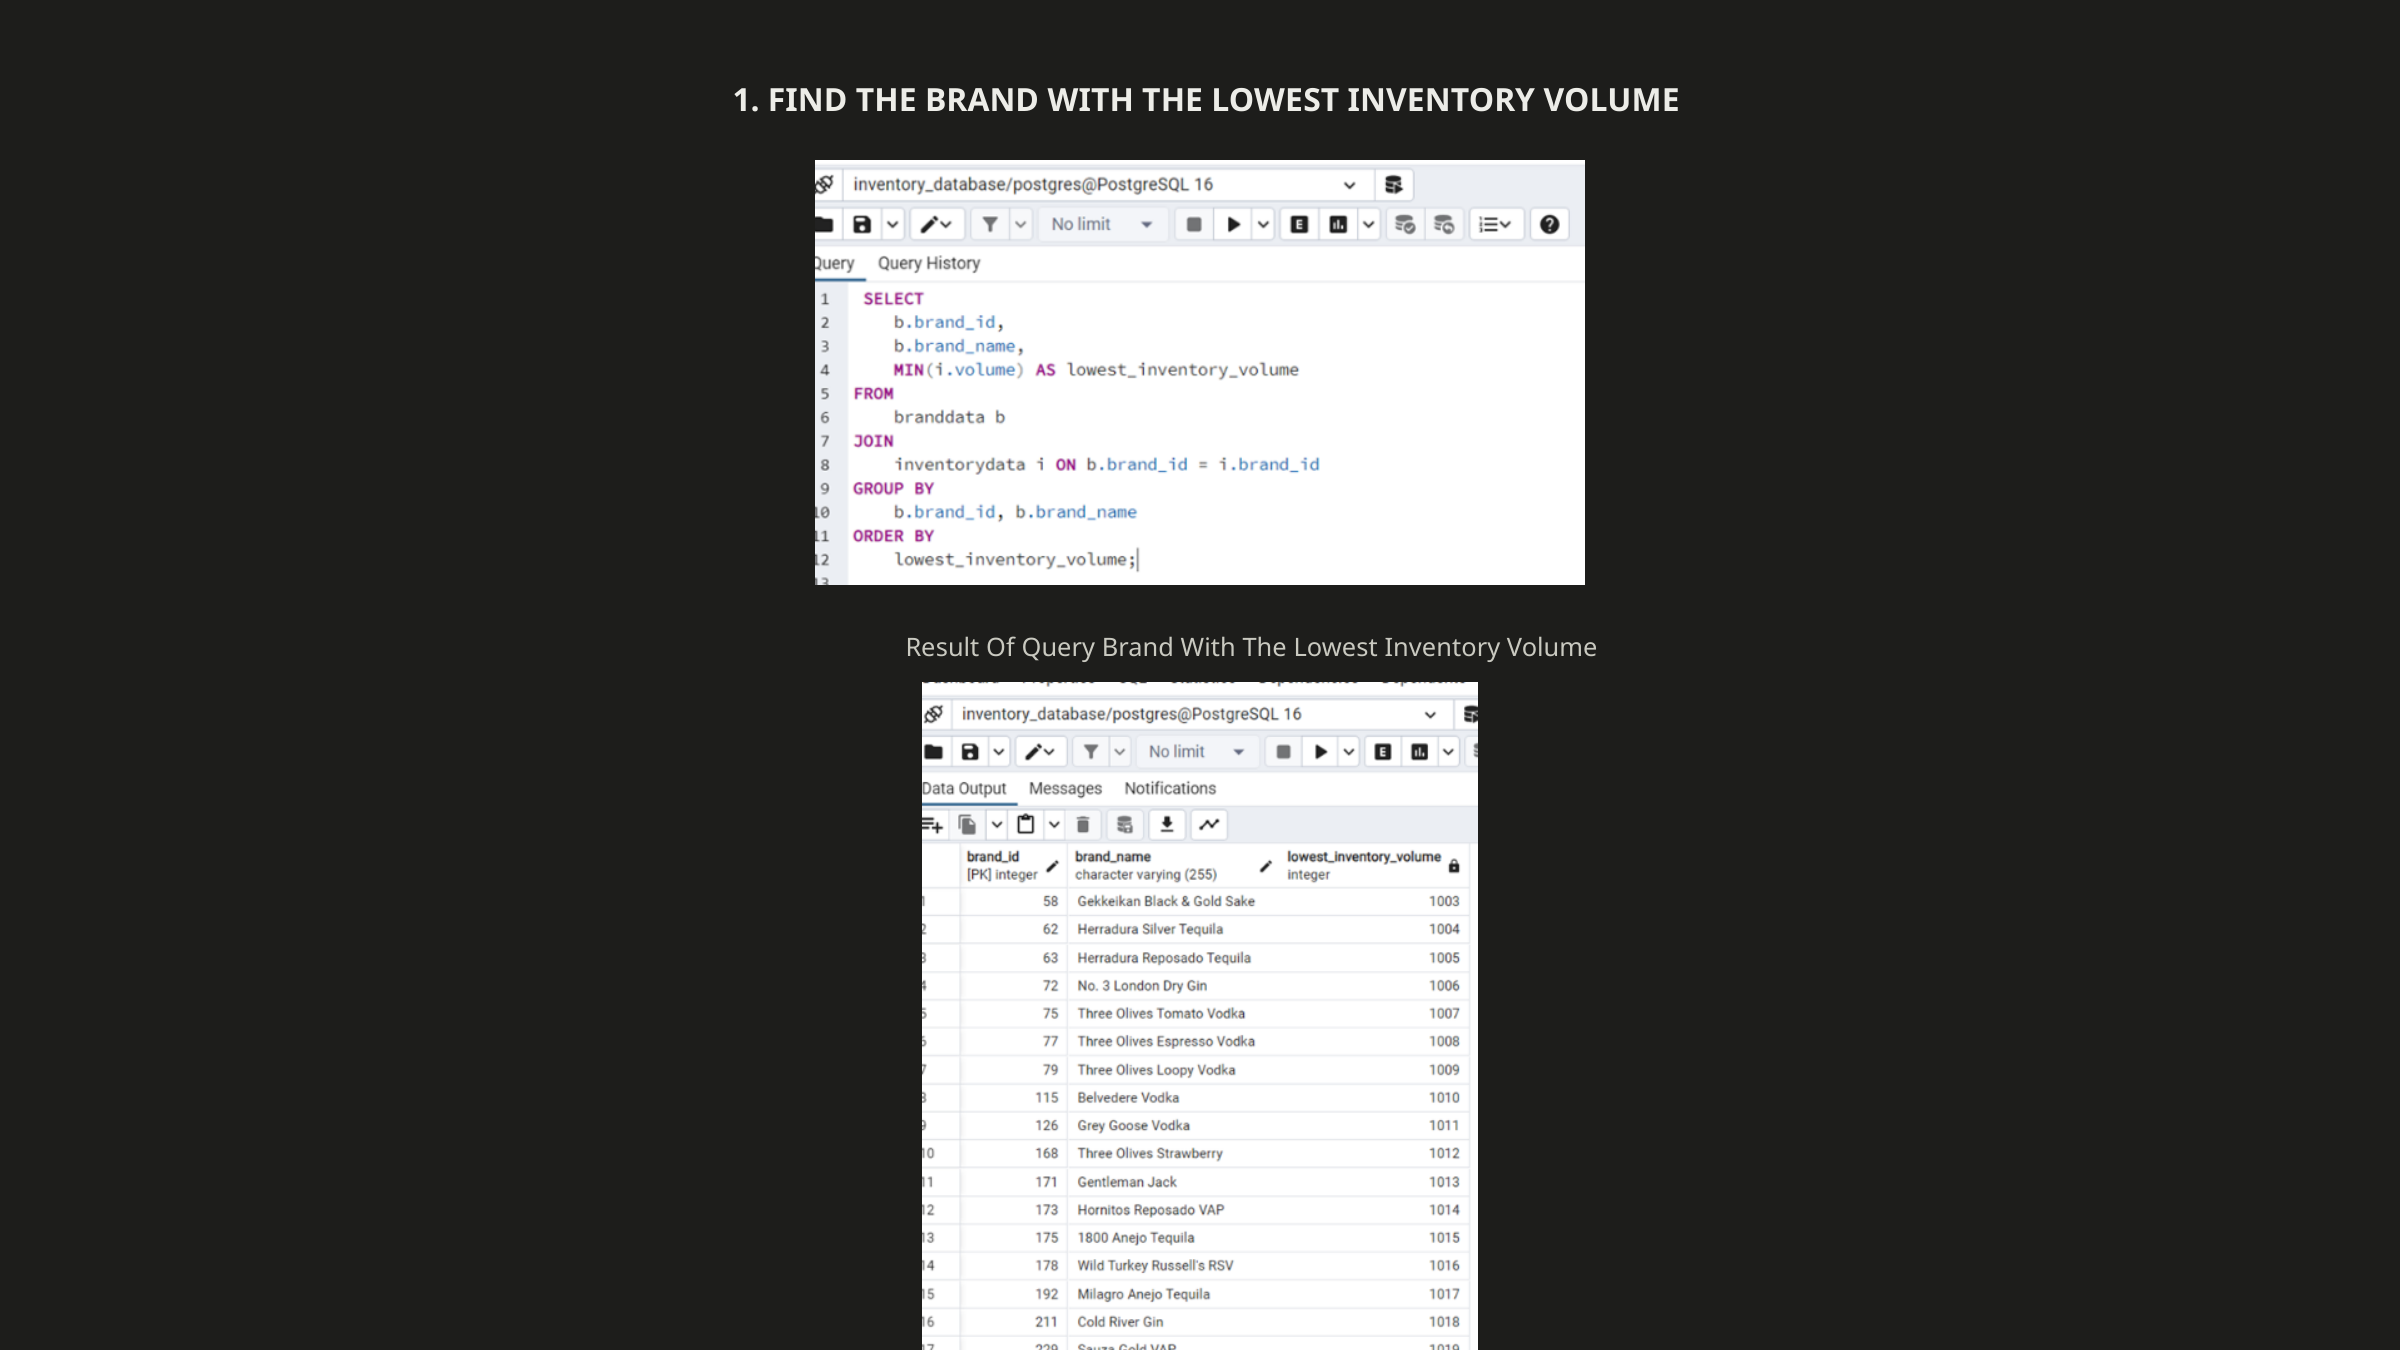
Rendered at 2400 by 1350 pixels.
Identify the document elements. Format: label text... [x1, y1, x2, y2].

text_box [0, 0, 2400, 1350]
text_box 1. FIND THE BRAND WITH THE LOWEST INVENTORY VOLUME [593, 70, 1662, 110]
text_box Result Of Query Brand With The Lowest Inventory Volume [593, 613, 1806, 655]
picture [922, 682, 1478, 1350]
picture [815, 160, 1585, 585]
